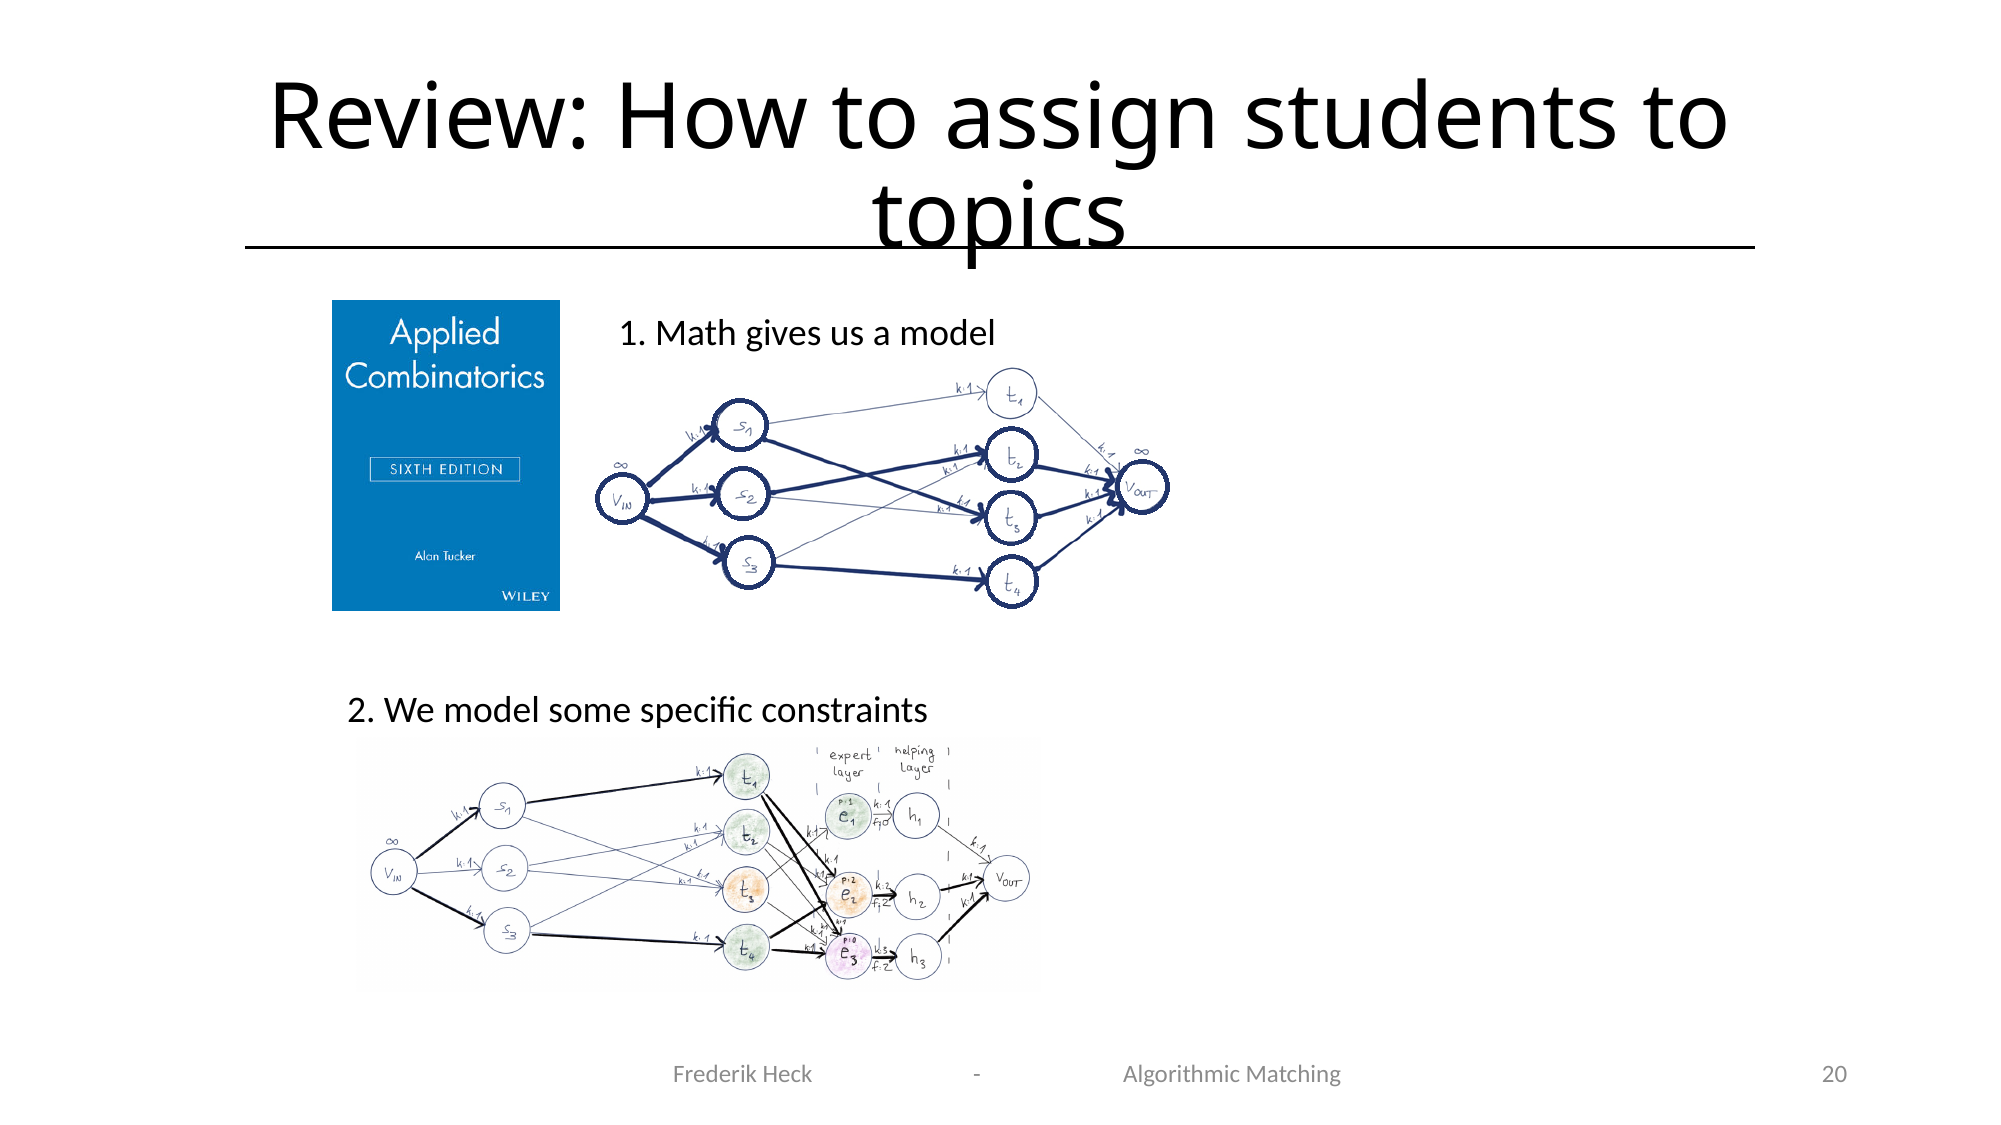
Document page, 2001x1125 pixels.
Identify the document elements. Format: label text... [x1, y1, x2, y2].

footer Frederik Heck - Algorithmic Matching [516, 1042, 1504, 1103]
picture [356, 737, 1041, 992]
picture [332, 300, 560, 611]
text_box 2. We model some specific constraints [332, 677, 1028, 738]
title Review: How to assign students to topics [137, 59, 1863, 278]
picture [590, 363, 1174, 618]
text_box 1. Math gives us a model [603, 300, 1044, 361]
slide_number 20 [1504, 1042, 1863, 1103]
